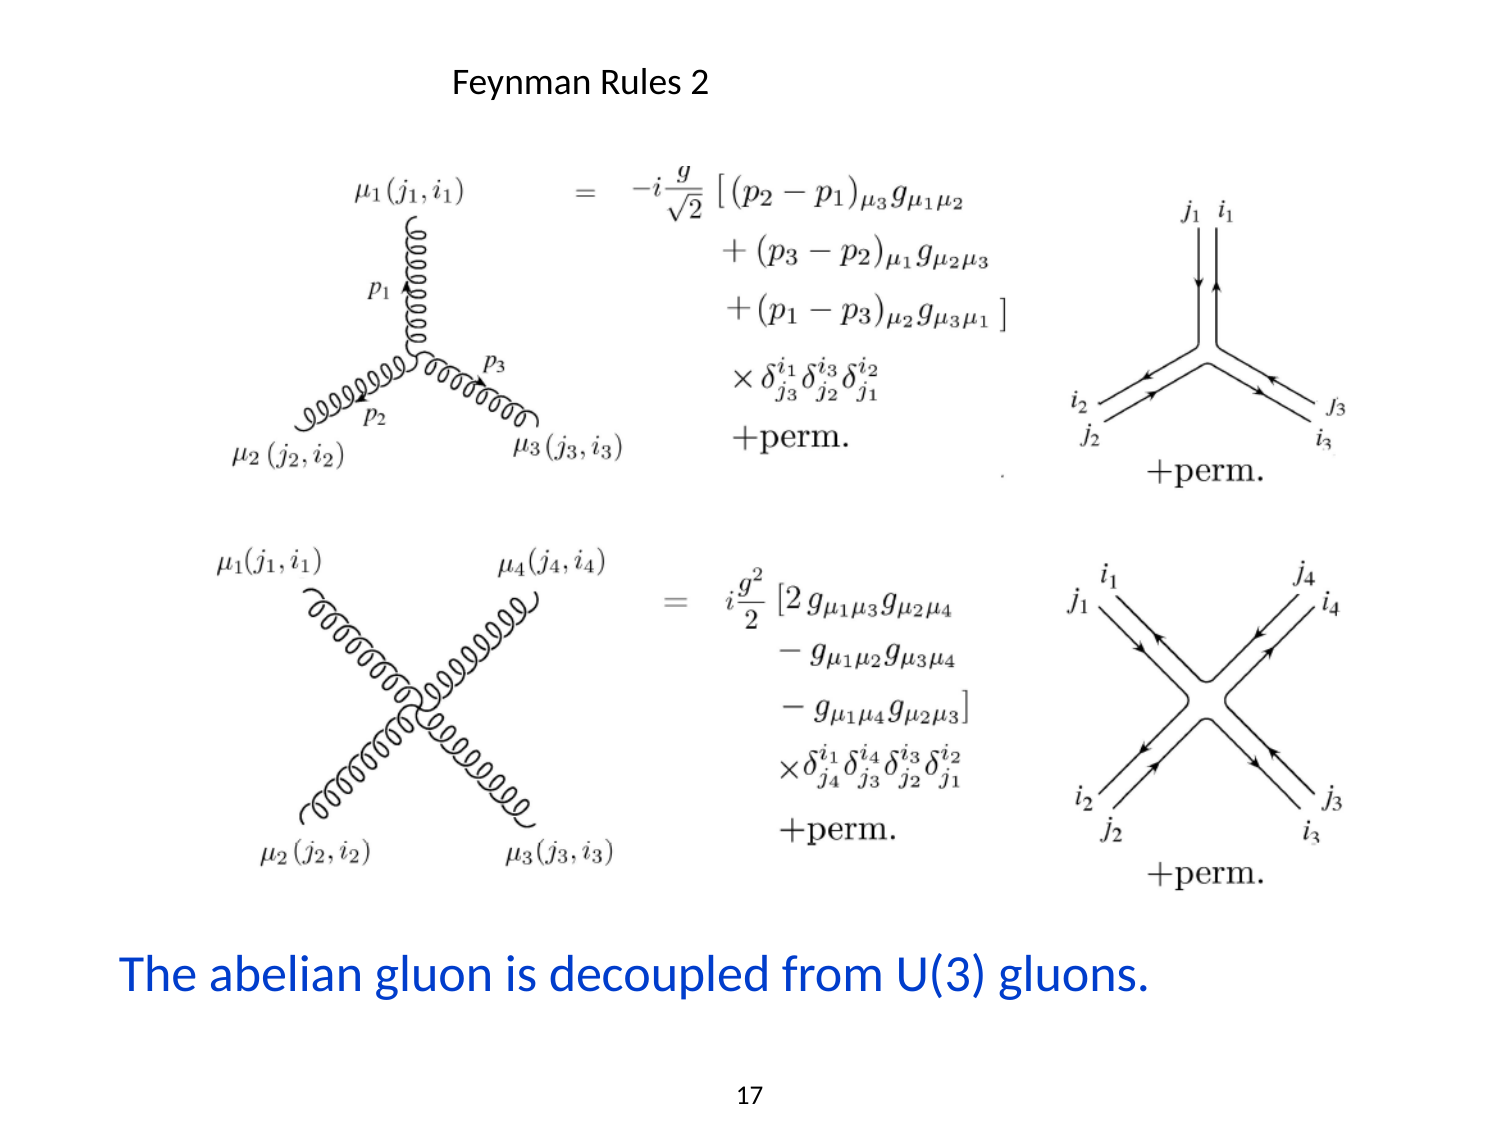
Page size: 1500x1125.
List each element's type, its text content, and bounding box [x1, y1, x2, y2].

text_box The abelian gluon is decoupled from U(3) gluons. [118, 939, 1152, 1002]
text_box Feynman Rules 2 [452, 57, 711, 103]
picture [201, 166, 1369, 898]
text_box 17 [725, 1072, 773, 1111]
